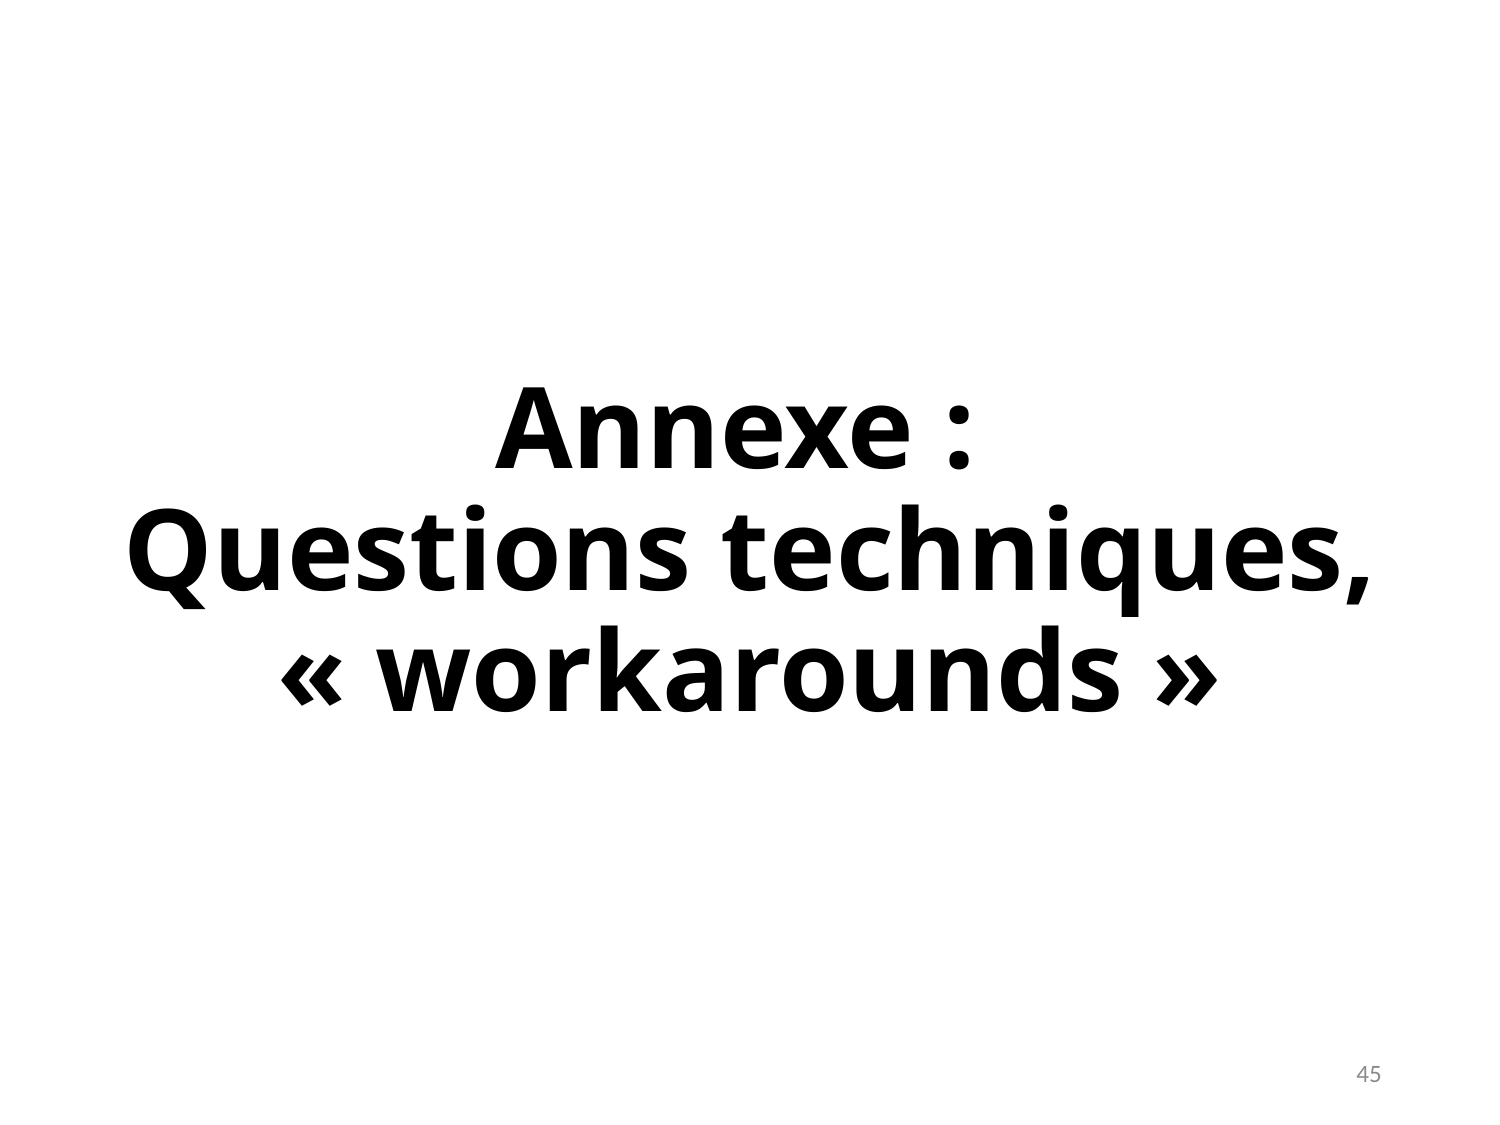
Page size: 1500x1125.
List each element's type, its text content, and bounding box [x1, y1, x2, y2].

title Annexe : Questions techniques, « workarounds » [103, 445, 1397, 663]
slide_number 45 [1059, 1042, 1397, 1103]
